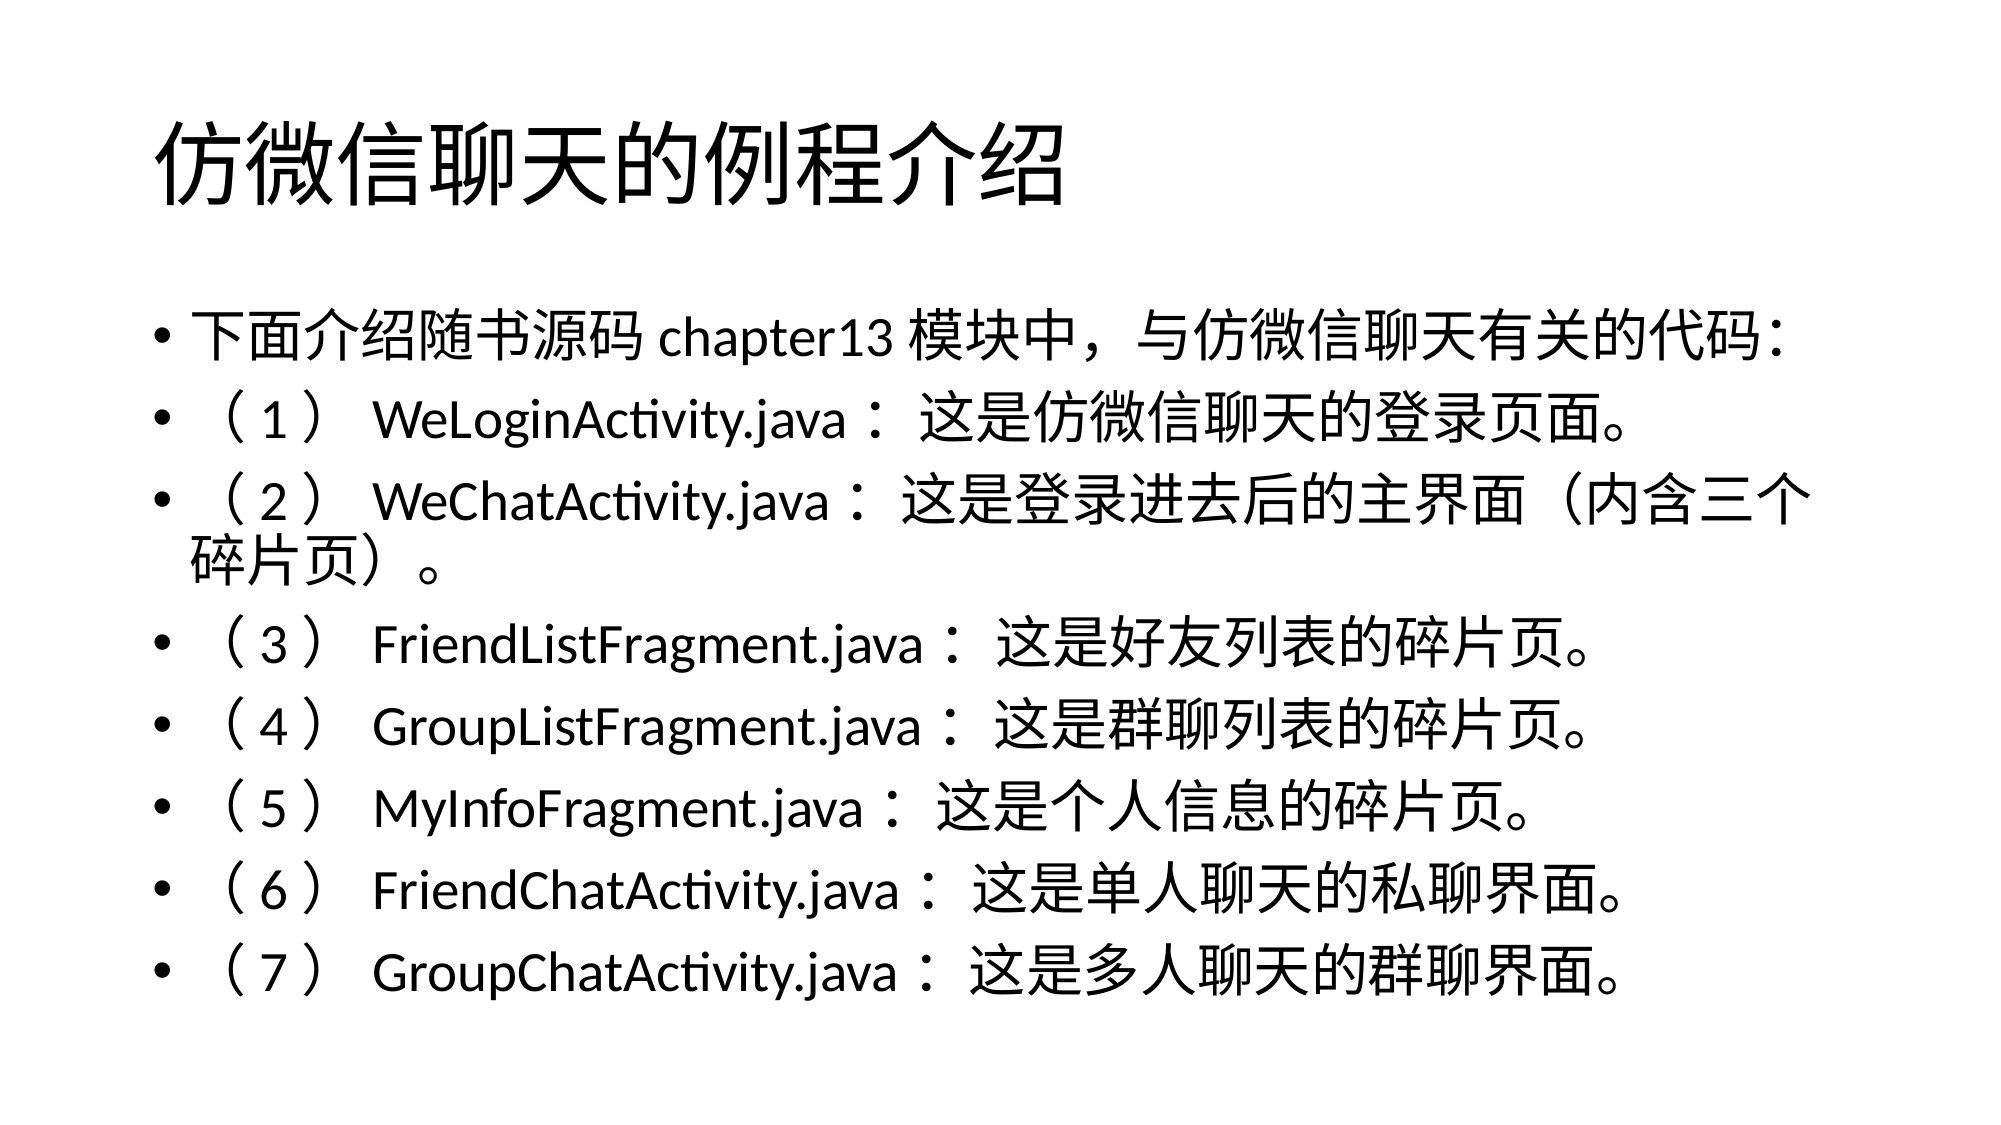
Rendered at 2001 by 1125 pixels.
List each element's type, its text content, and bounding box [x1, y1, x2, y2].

list 下面介绍随书源码chapter13模块中，与仿微信聊天有关的代码： （1）WeLoginActivity.java：这是仿微信聊天的登录页面。 （2）WeChatActivity.java：这是登录进去后的主界面（内含三个碎片页）。 （3）FriendListFragment.java：这是好友列表的碎片页。 （4）GroupListFragment.java：这是群聊列表的碎片页。 （5）MyInfoFragment.java：这是个人信息的碎片页。 （6）FriendChatActivity.java：这是单人聊天的私聊界面。 （7）GroupChatActivity.java：这是多人聊天的群聊界面。 [137, 299, 1863, 1014]
title 仿微信聊天的例程介绍 [137, 59, 1863, 278]
